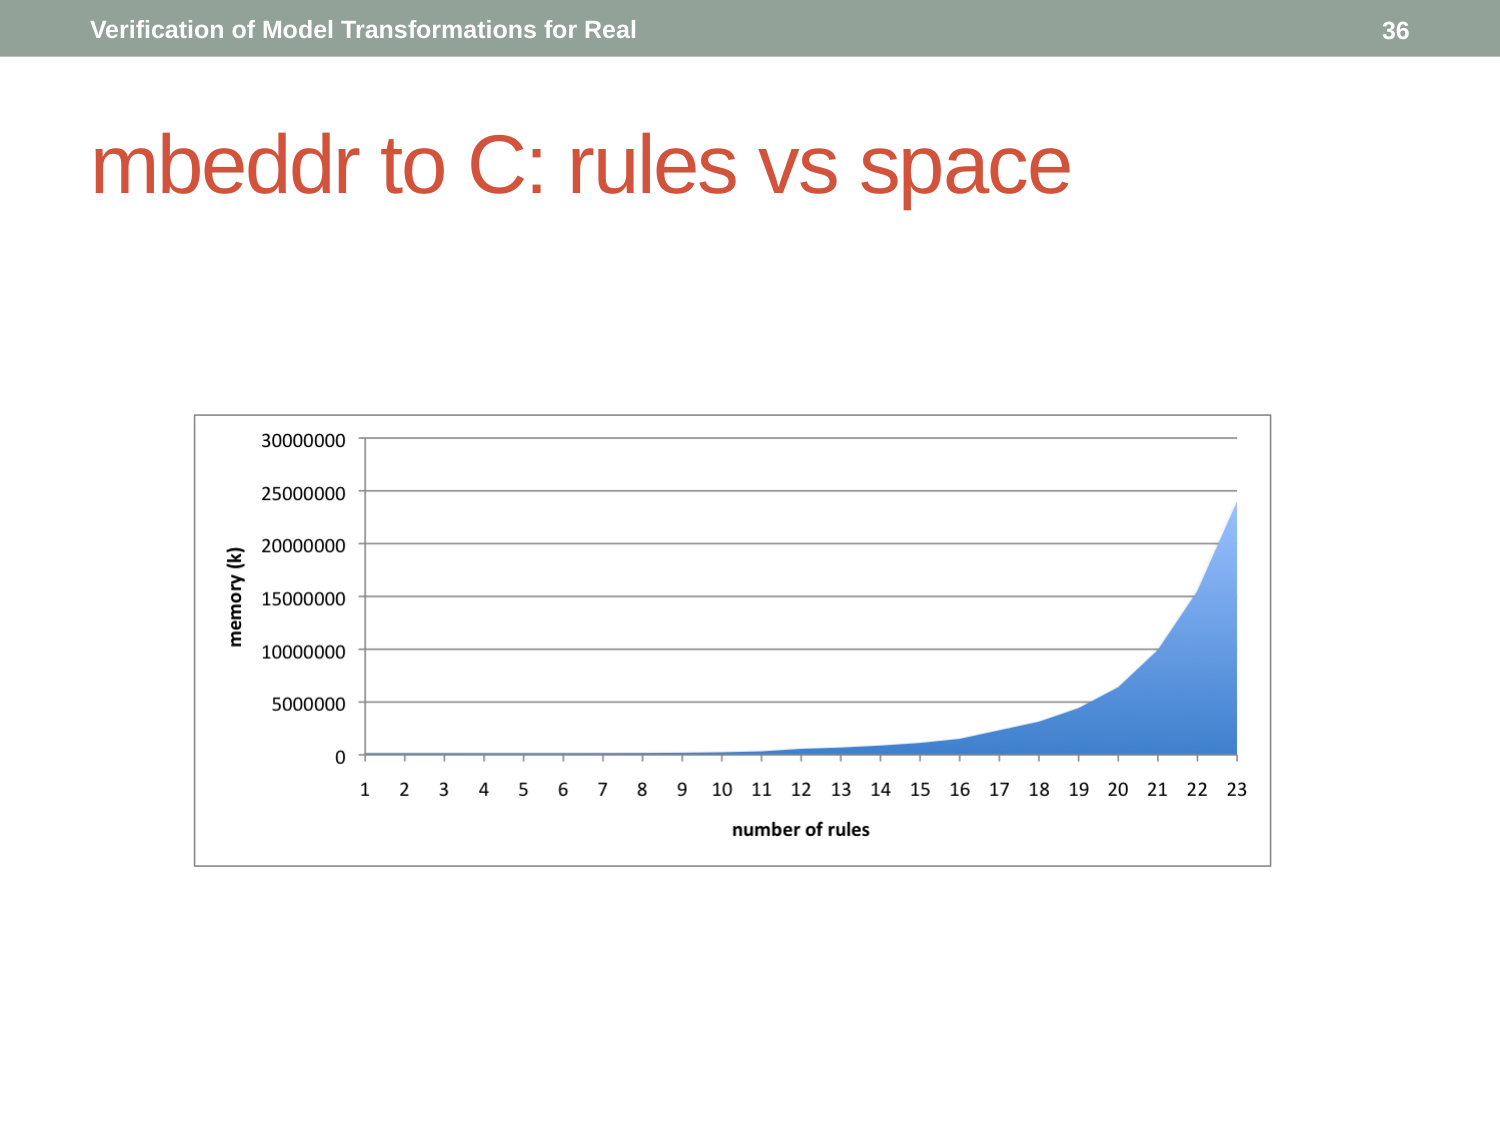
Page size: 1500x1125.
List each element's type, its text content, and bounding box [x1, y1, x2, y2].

slide_number 36 [1250, 2, 1425, 57]
title mbeddr to C: rules vs space [75, 79, 1425, 242]
picture [193, 412, 1273, 868]
